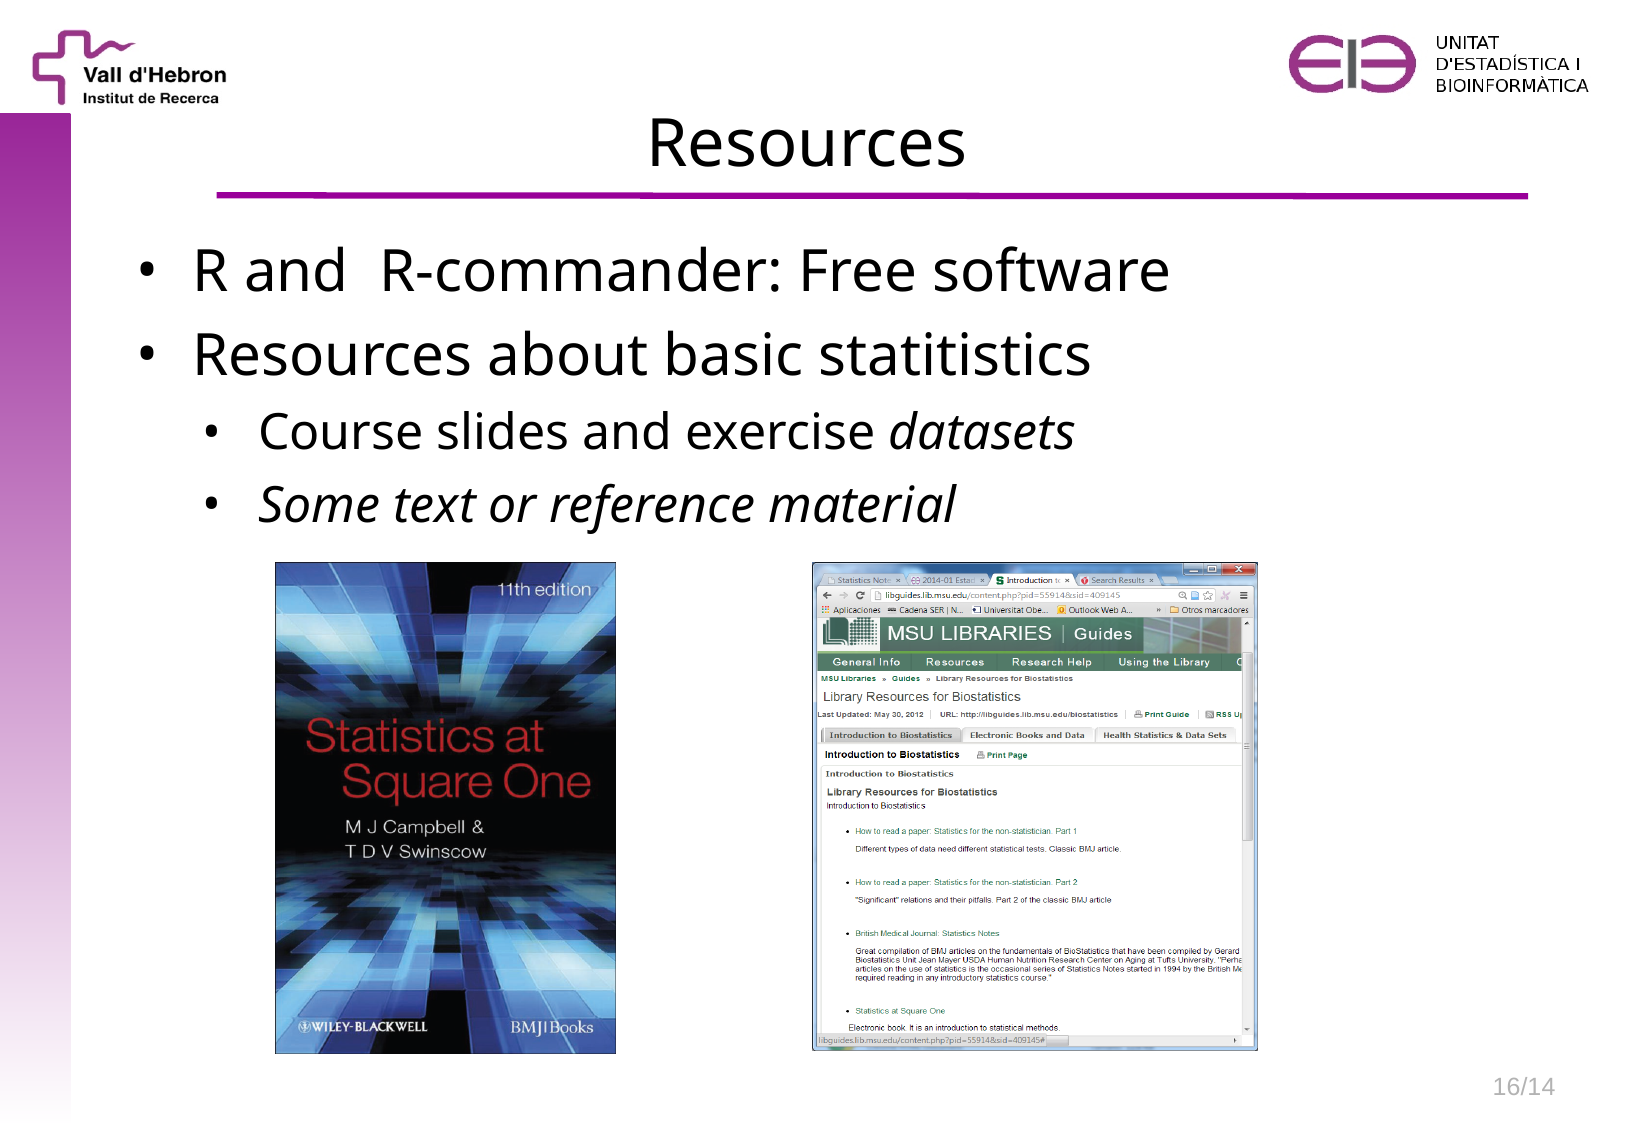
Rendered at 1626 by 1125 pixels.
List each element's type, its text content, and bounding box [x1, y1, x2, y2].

title Resources [243, 52, 1371, 224]
picture [812, 562, 1259, 1052]
picture [31, 29, 227, 106]
list R and R-commander: Free software Resources about basic statitistics Course slides and exercise datasets Some text or reference material [121, 224, 1504, 878]
picture [1279, 24, 1625, 100]
picture [274, 562, 616, 1054]
